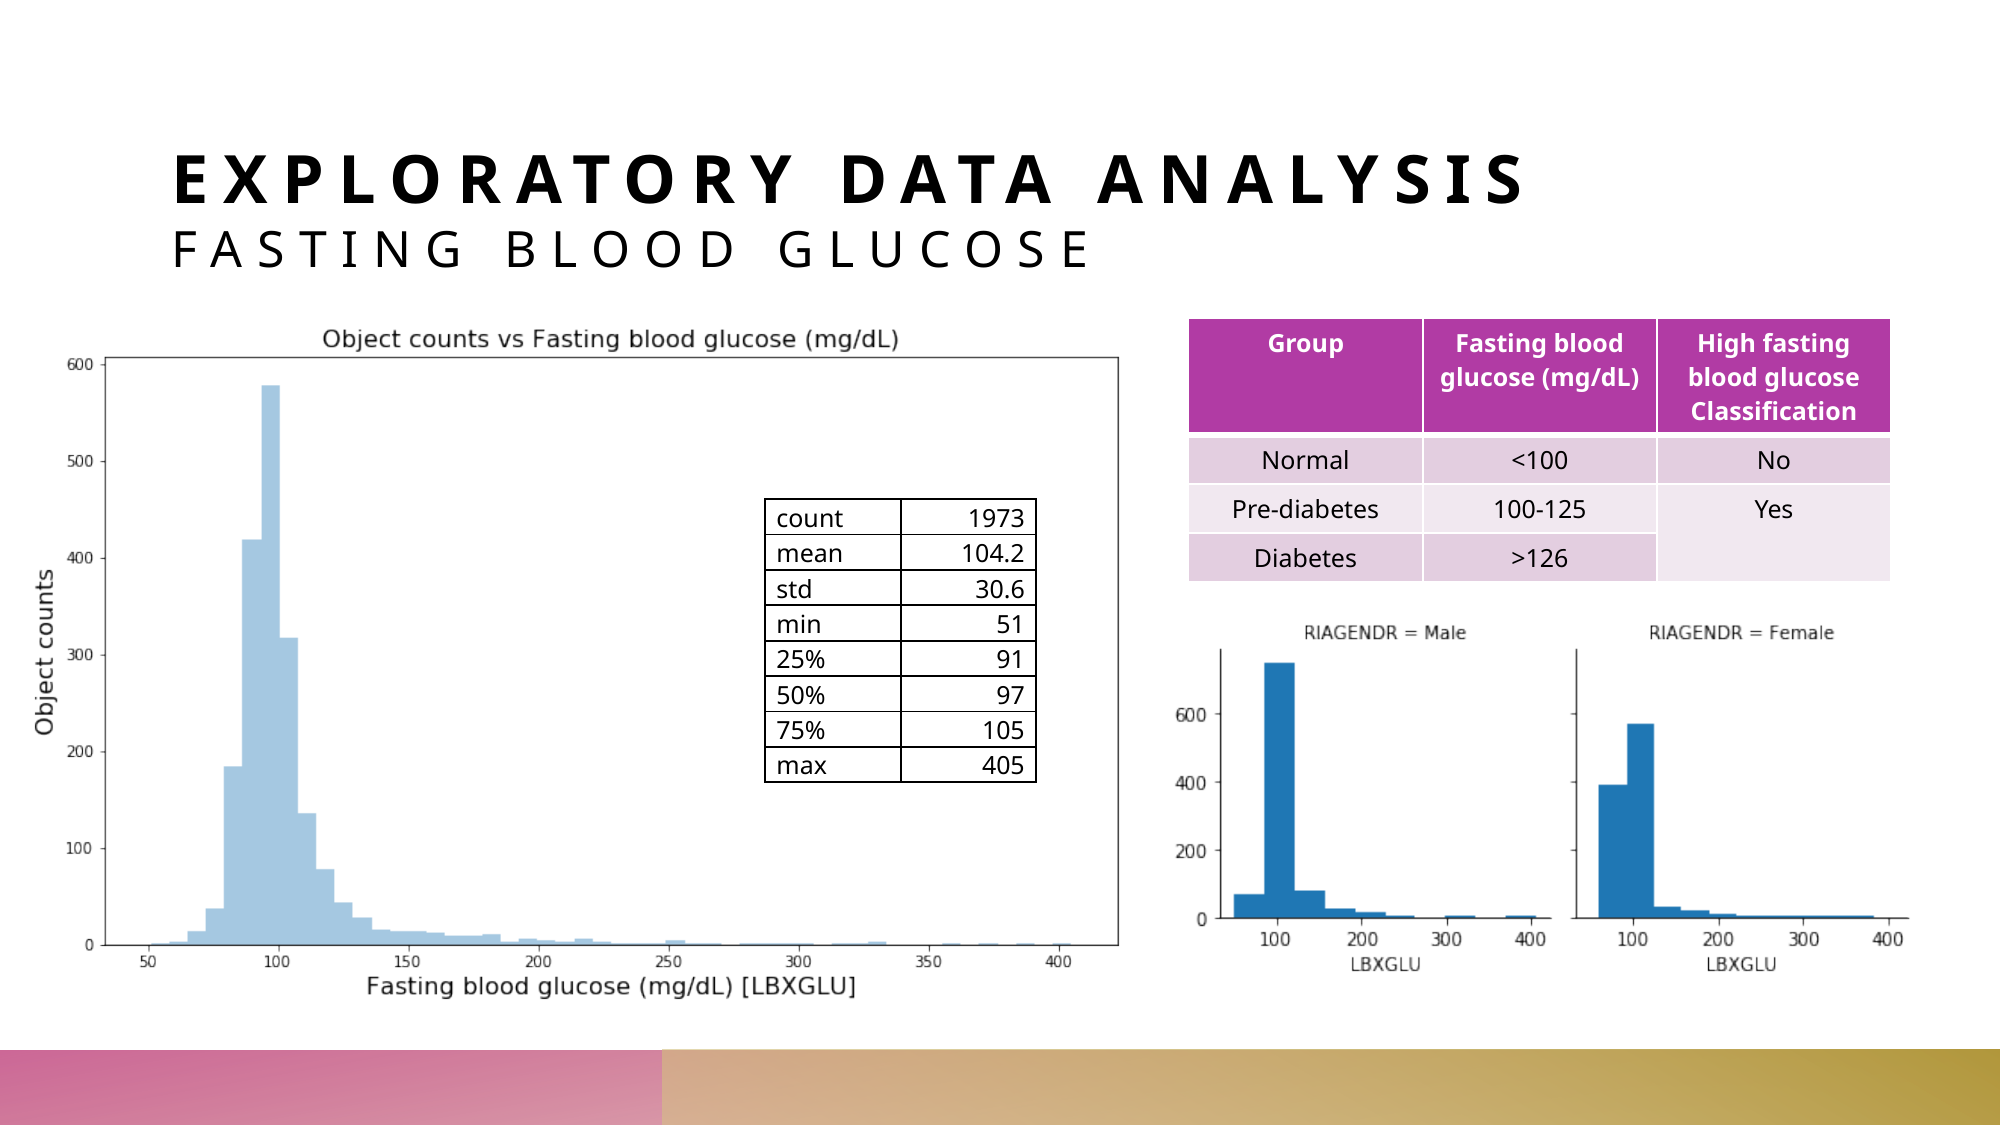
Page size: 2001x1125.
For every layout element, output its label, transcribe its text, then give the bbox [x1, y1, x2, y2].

table_cell 100-125 [1424, 485, 1656, 532]
table_cell Pre-diabetes [1189, 485, 1422, 532]
table_cell <100 [1424, 438, 1656, 483]
title Exploratory data analysis fasting blood glucose [171, 75, 1863, 278]
table_cell Normal [1189, 438, 1422, 483]
table_header Group [1189, 319, 1422, 432]
table_cell Yes [1658, 485, 1890, 581]
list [26, 319, 1127, 1010]
table_header Fasting blood glucose (mg/dL) [1424, 319, 1656, 432]
table_header High fasting blood glucose Classification [1658, 319, 1890, 432]
table_cell Diabetes [1189, 534, 1422, 581]
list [1161, 613, 1919, 986]
table_cell No [1658, 438, 1890, 483]
table_cell >126 [1424, 534, 1656, 581]
